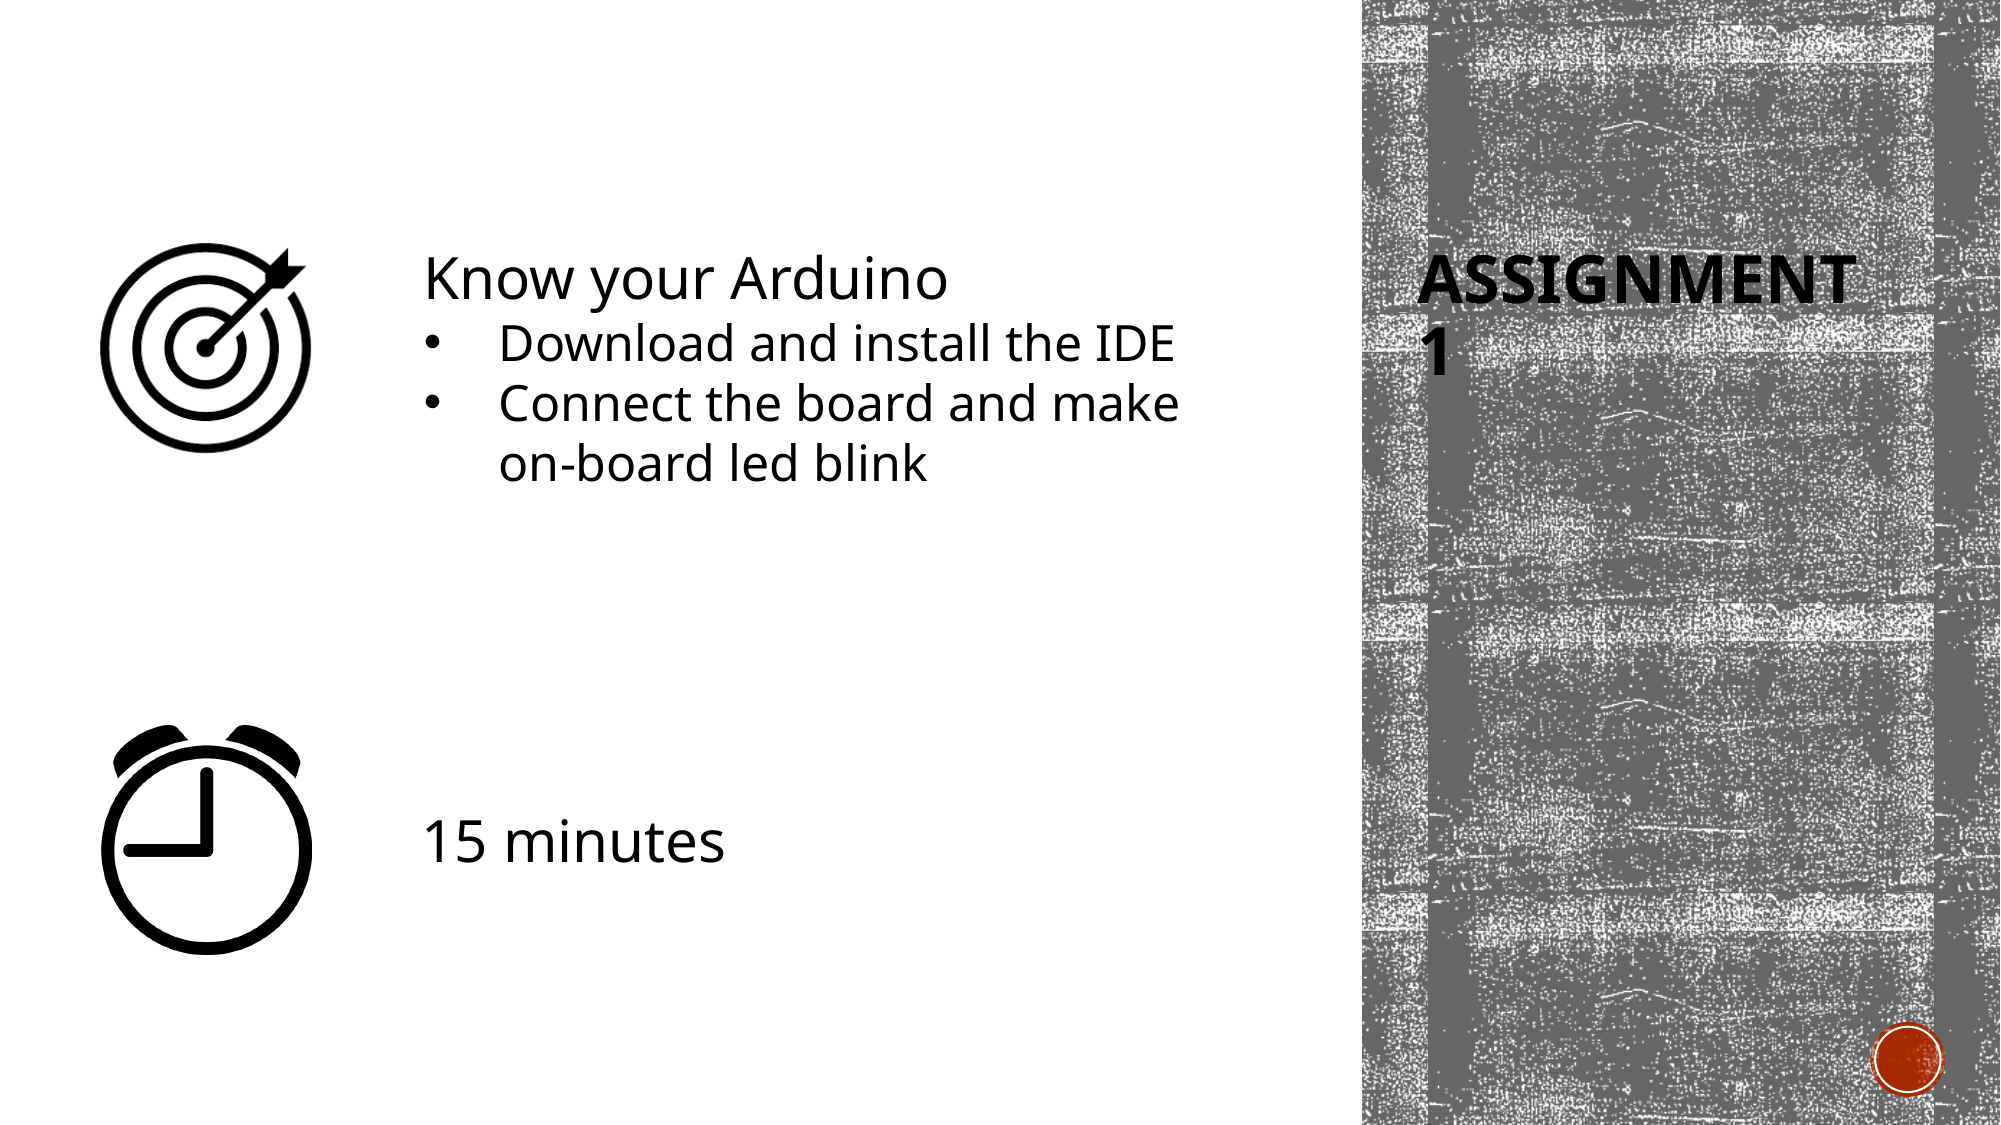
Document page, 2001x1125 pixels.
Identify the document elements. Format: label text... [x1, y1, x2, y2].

text_box 15 minutes [406, 797, 742, 882]
picture [91, 725, 322, 955]
title Assignment 1 [1402, 112, 1928, 398]
picture [91, 234, 322, 464]
text_box Know your Arduino Download and install the IDE Connect the board and make on-board led blink [408, 234, 1196, 512]
